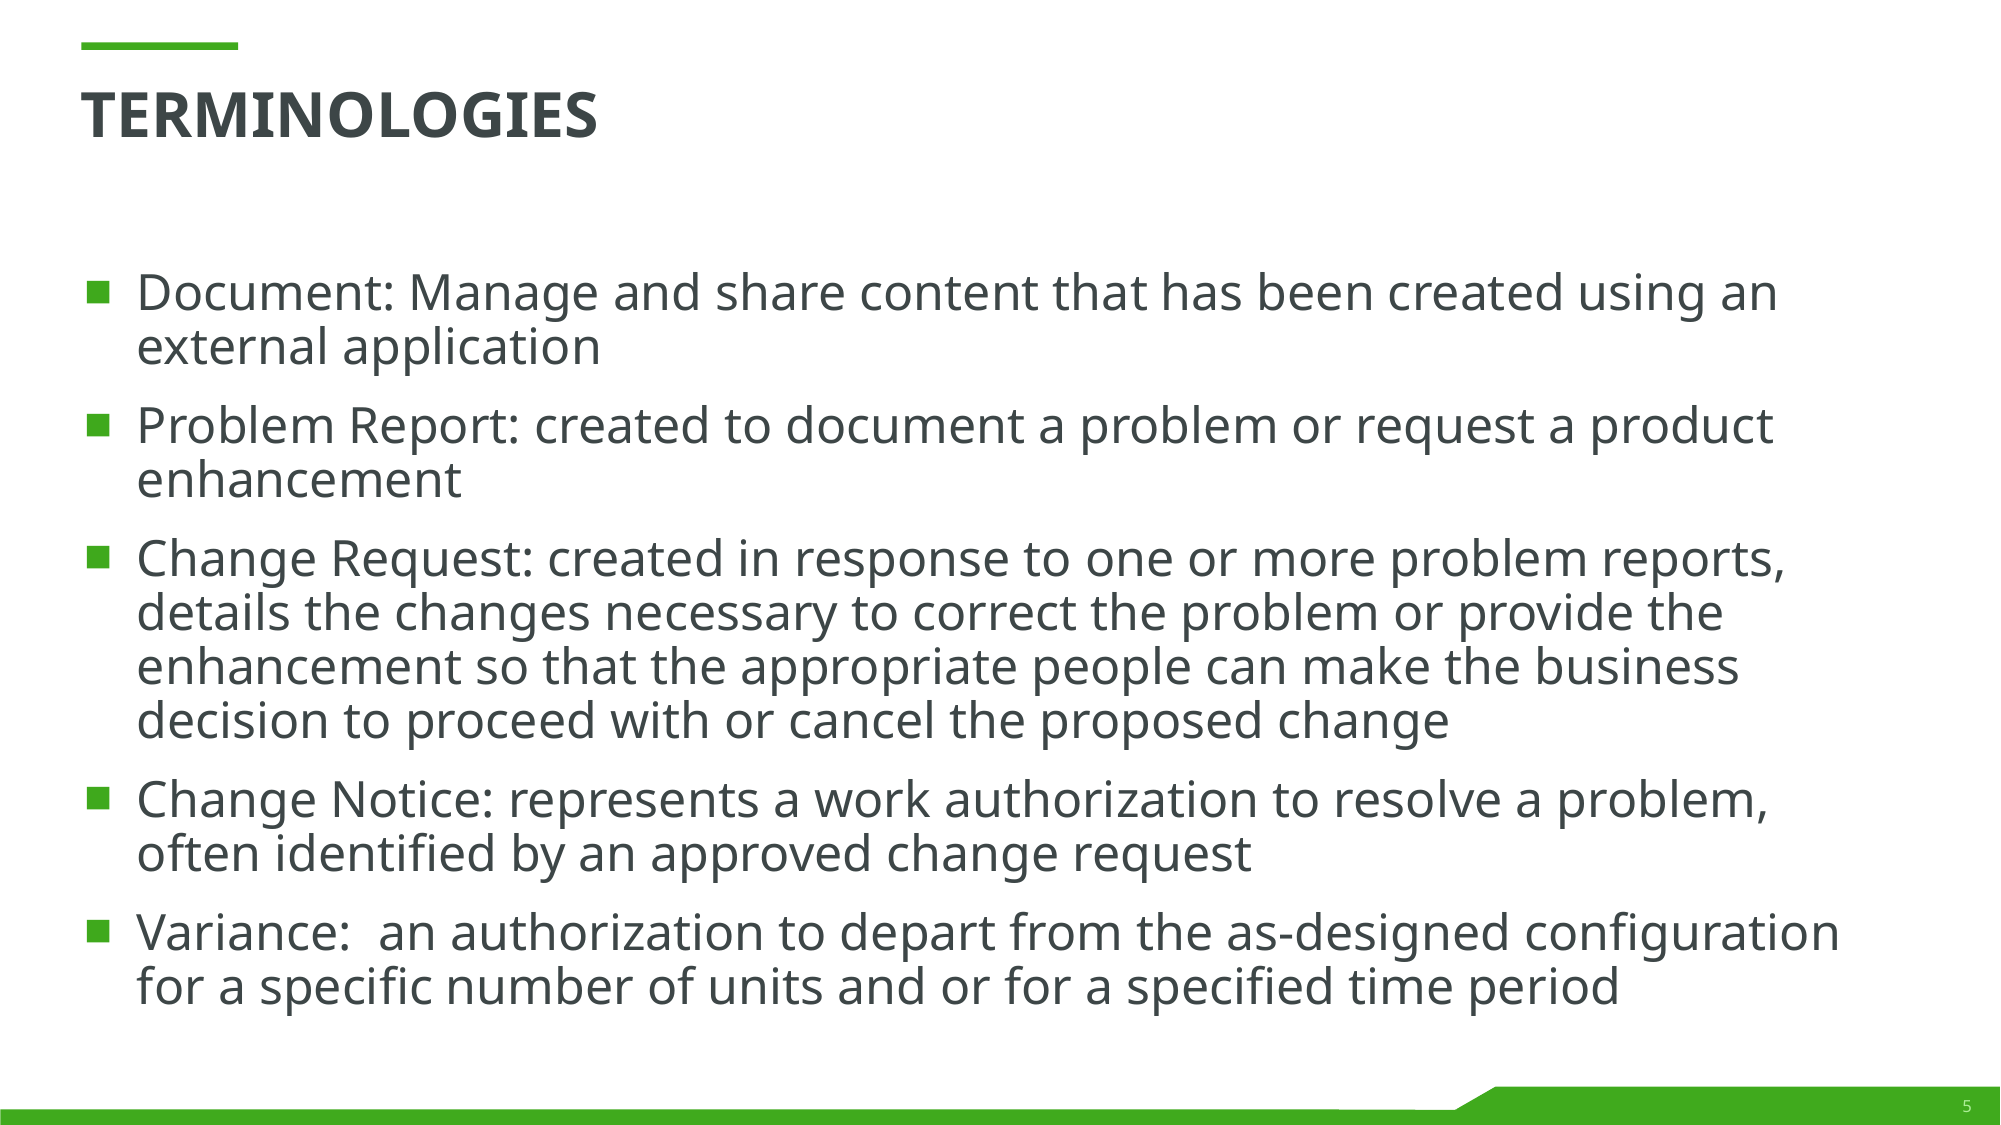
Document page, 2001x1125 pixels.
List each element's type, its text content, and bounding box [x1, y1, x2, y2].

list Document: Manage and share content that has been created using an external application Problem Report: created to document a problem or request a product enhancement Change Request: created in response to one or more problem reports, details the changes necessary to correct the problem or provide the enhancement so that the appropriate people can make the business decision to proceed with or cancel the proposed change Change Notice: represents a work authorization to resolve a problem, often identified by an approved change request Variance: an authorization to depart from the as-designed configuration for a specific number of units and or for a specified time period [80, 267, 1851, 1048]
title terminologies [80, 89, 1851, 151]
picture [80, 274, 116, 310]
picture [80, 539, 116, 575]
picture [80, 407, 116, 443]
picture [80, 913, 116, 949]
picture [80, 780, 116, 816]
